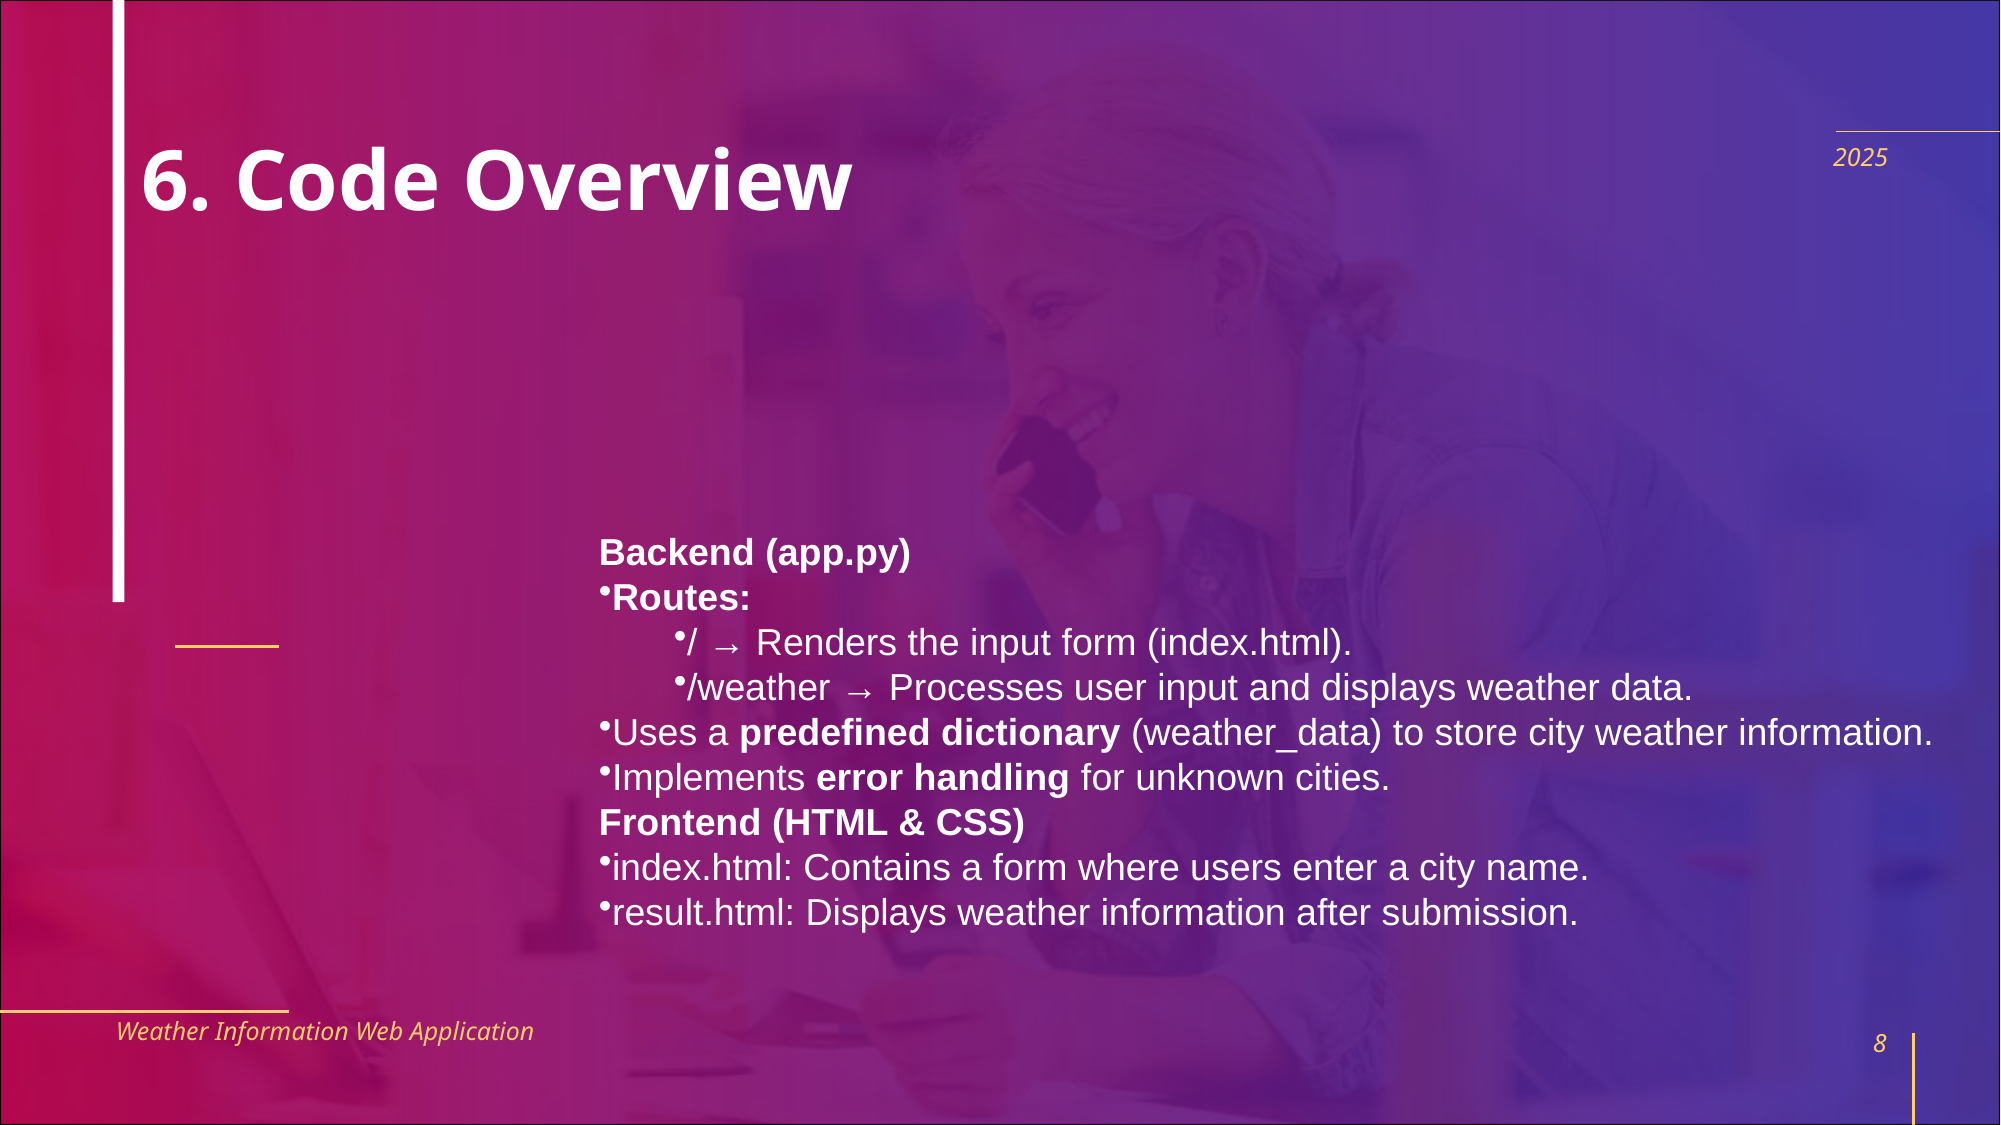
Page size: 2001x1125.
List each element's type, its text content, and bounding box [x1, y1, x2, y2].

title 6. Code Overview [126, 93, 1852, 236]
list 2025 [1818, 137, 1919, 192]
list Backend (app.py) Routes: / → Renders the input form (index.html). /weather → Processes user input and displays weather data. Uses a predefined dictionary (weather_data) to store city weather information. Implements error handling for unknown cities. Frontend (HTML & CSS) index.html: Contains a form where users enter a city name. result.html: Displays weather information after submission. [583, 426, 1964, 1080]
footer Weather Information Web Application [100, 1015, 583, 1075]
